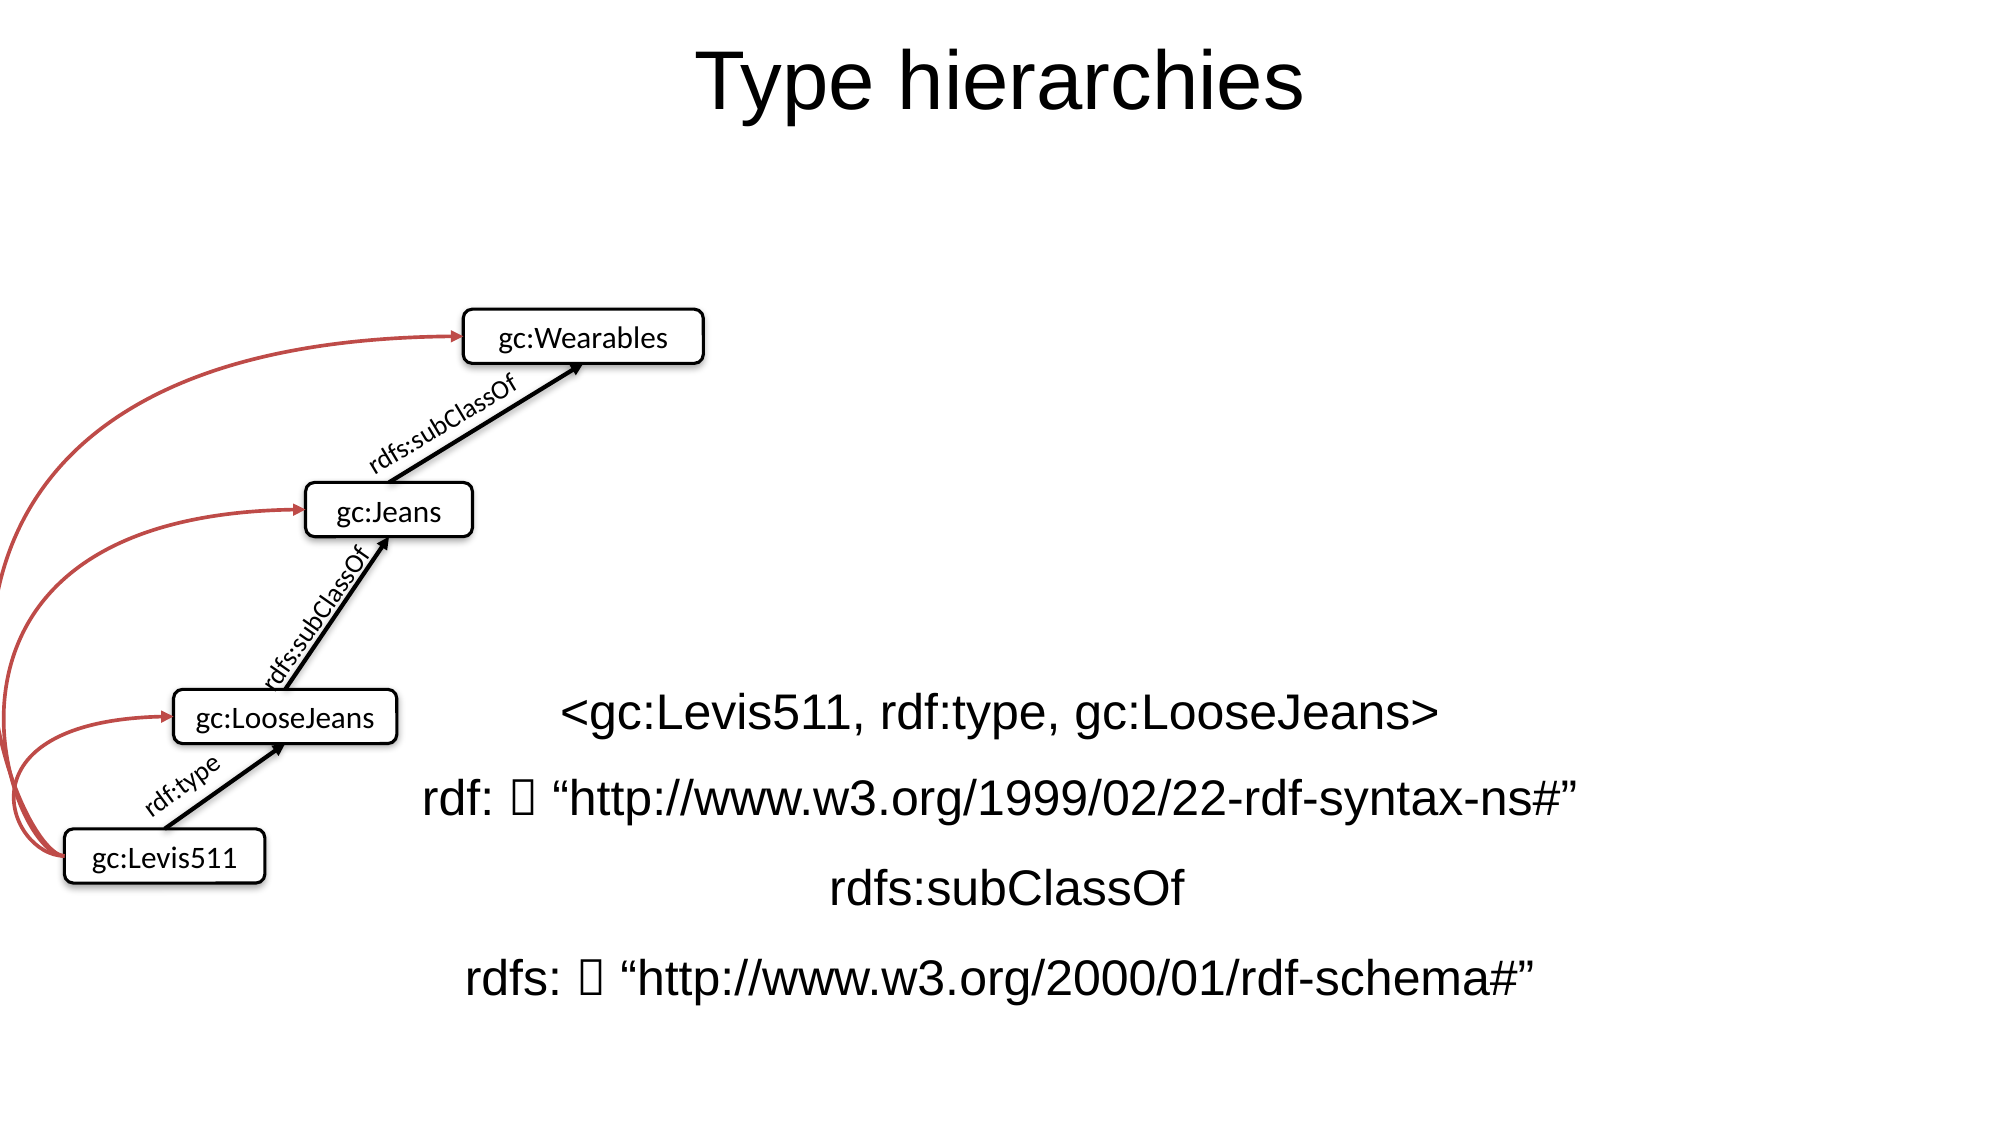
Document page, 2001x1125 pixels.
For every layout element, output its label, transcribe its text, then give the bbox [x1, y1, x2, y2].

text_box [469, 363, 584, 483]
text_box rdf:  “http://www.w3.org/1999/02/22-rdf-syntax-ns#” rdfs:subClassOf rdfs:  “http://www.w3.org/2000/01/rdf-schema#” [359, 727, 1641, 1013]
text_box rdfs:subClassOf [498, 347, 528, 361]
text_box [64, 335, 464, 857]
text_box <gc:Levis511, rdf:type, gc:LooseJeans> [499, 642, 1501, 727]
text_box Type hierarchies [209, 18, 1790, 134]
text_box gc:Levis511 [63, 864, 266, 884]
text_box gc:Jeans [469, 490, 474, 536]
text_box gc:Wearables [462, 308, 705, 365]
